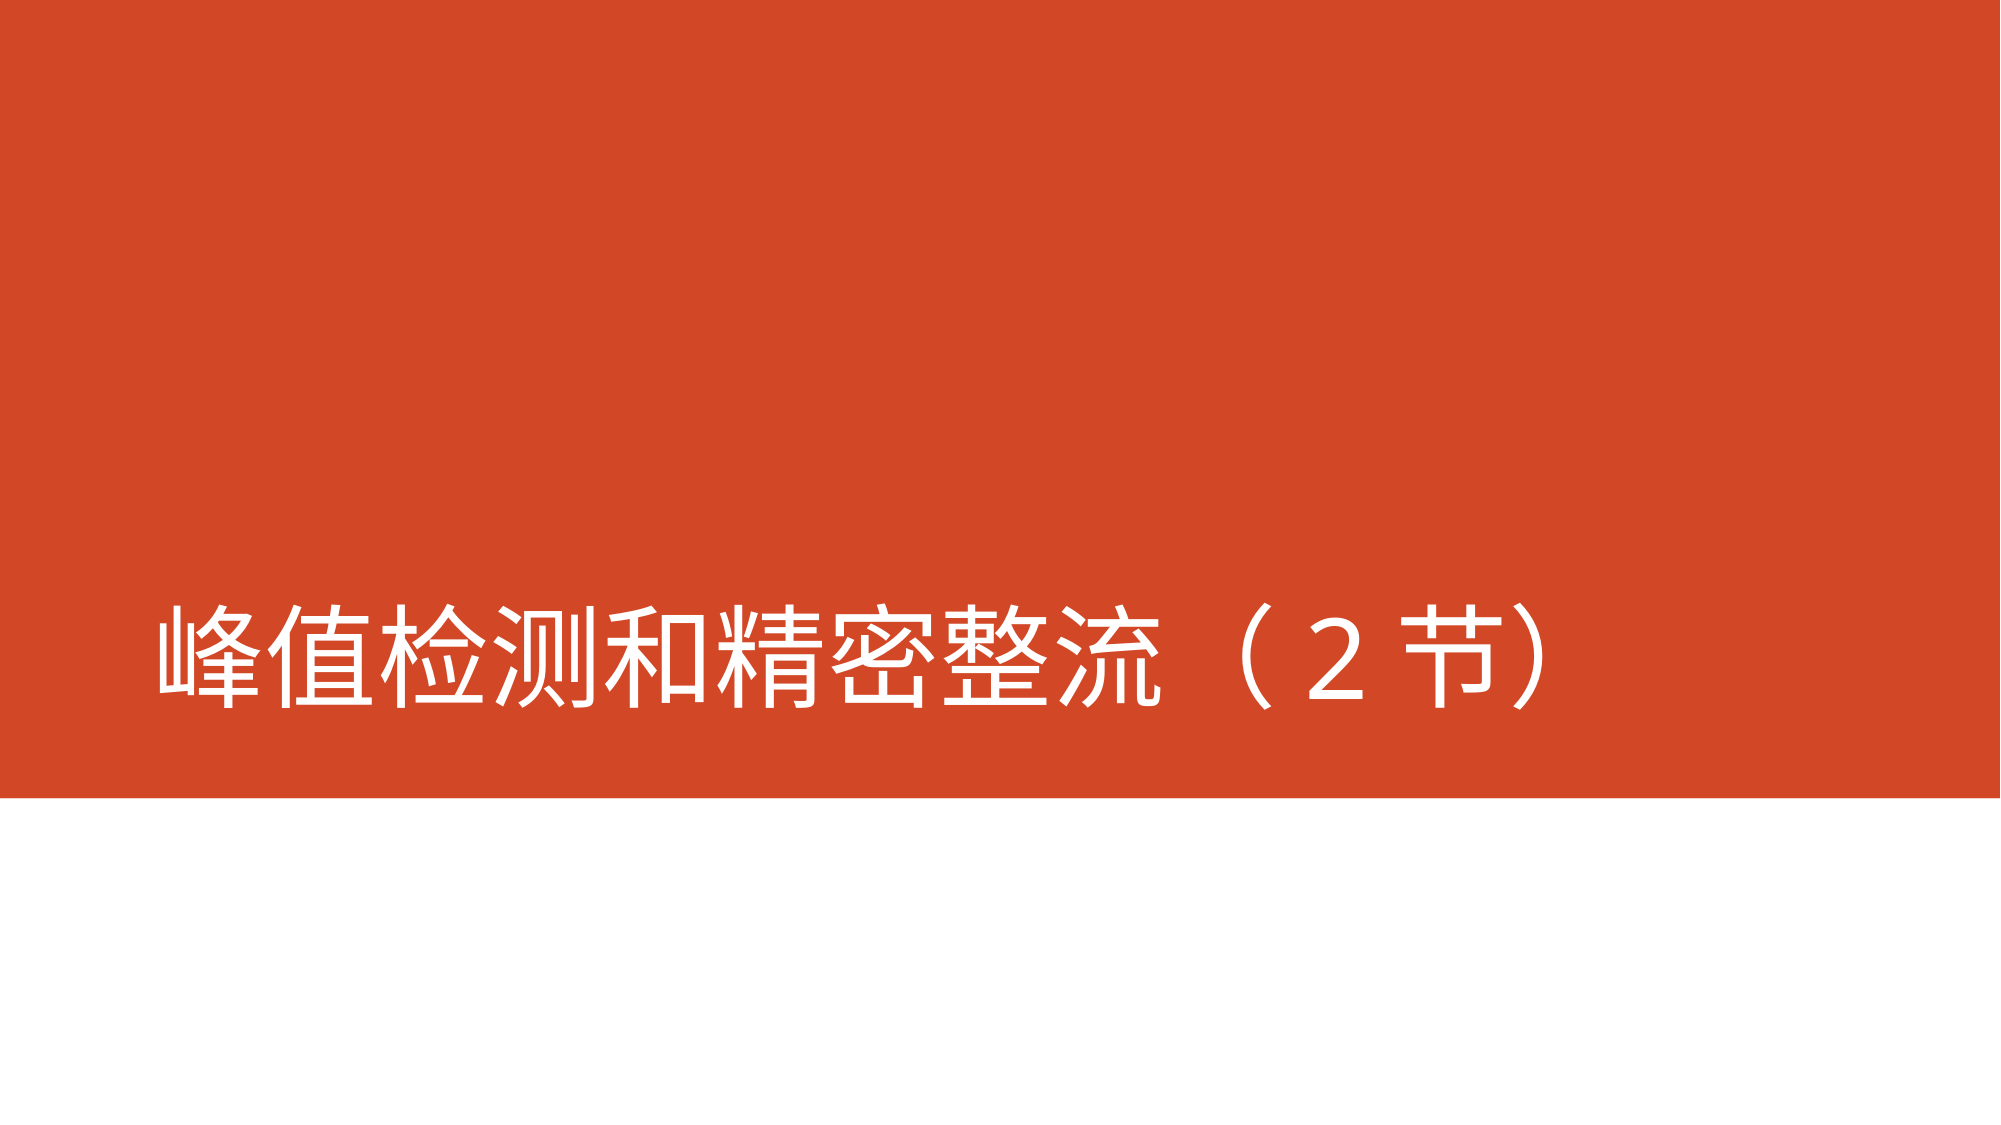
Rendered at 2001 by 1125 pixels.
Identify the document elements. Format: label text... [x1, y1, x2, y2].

title 峰值检测和精密整流（2节） [137, 338, 1863, 730]
